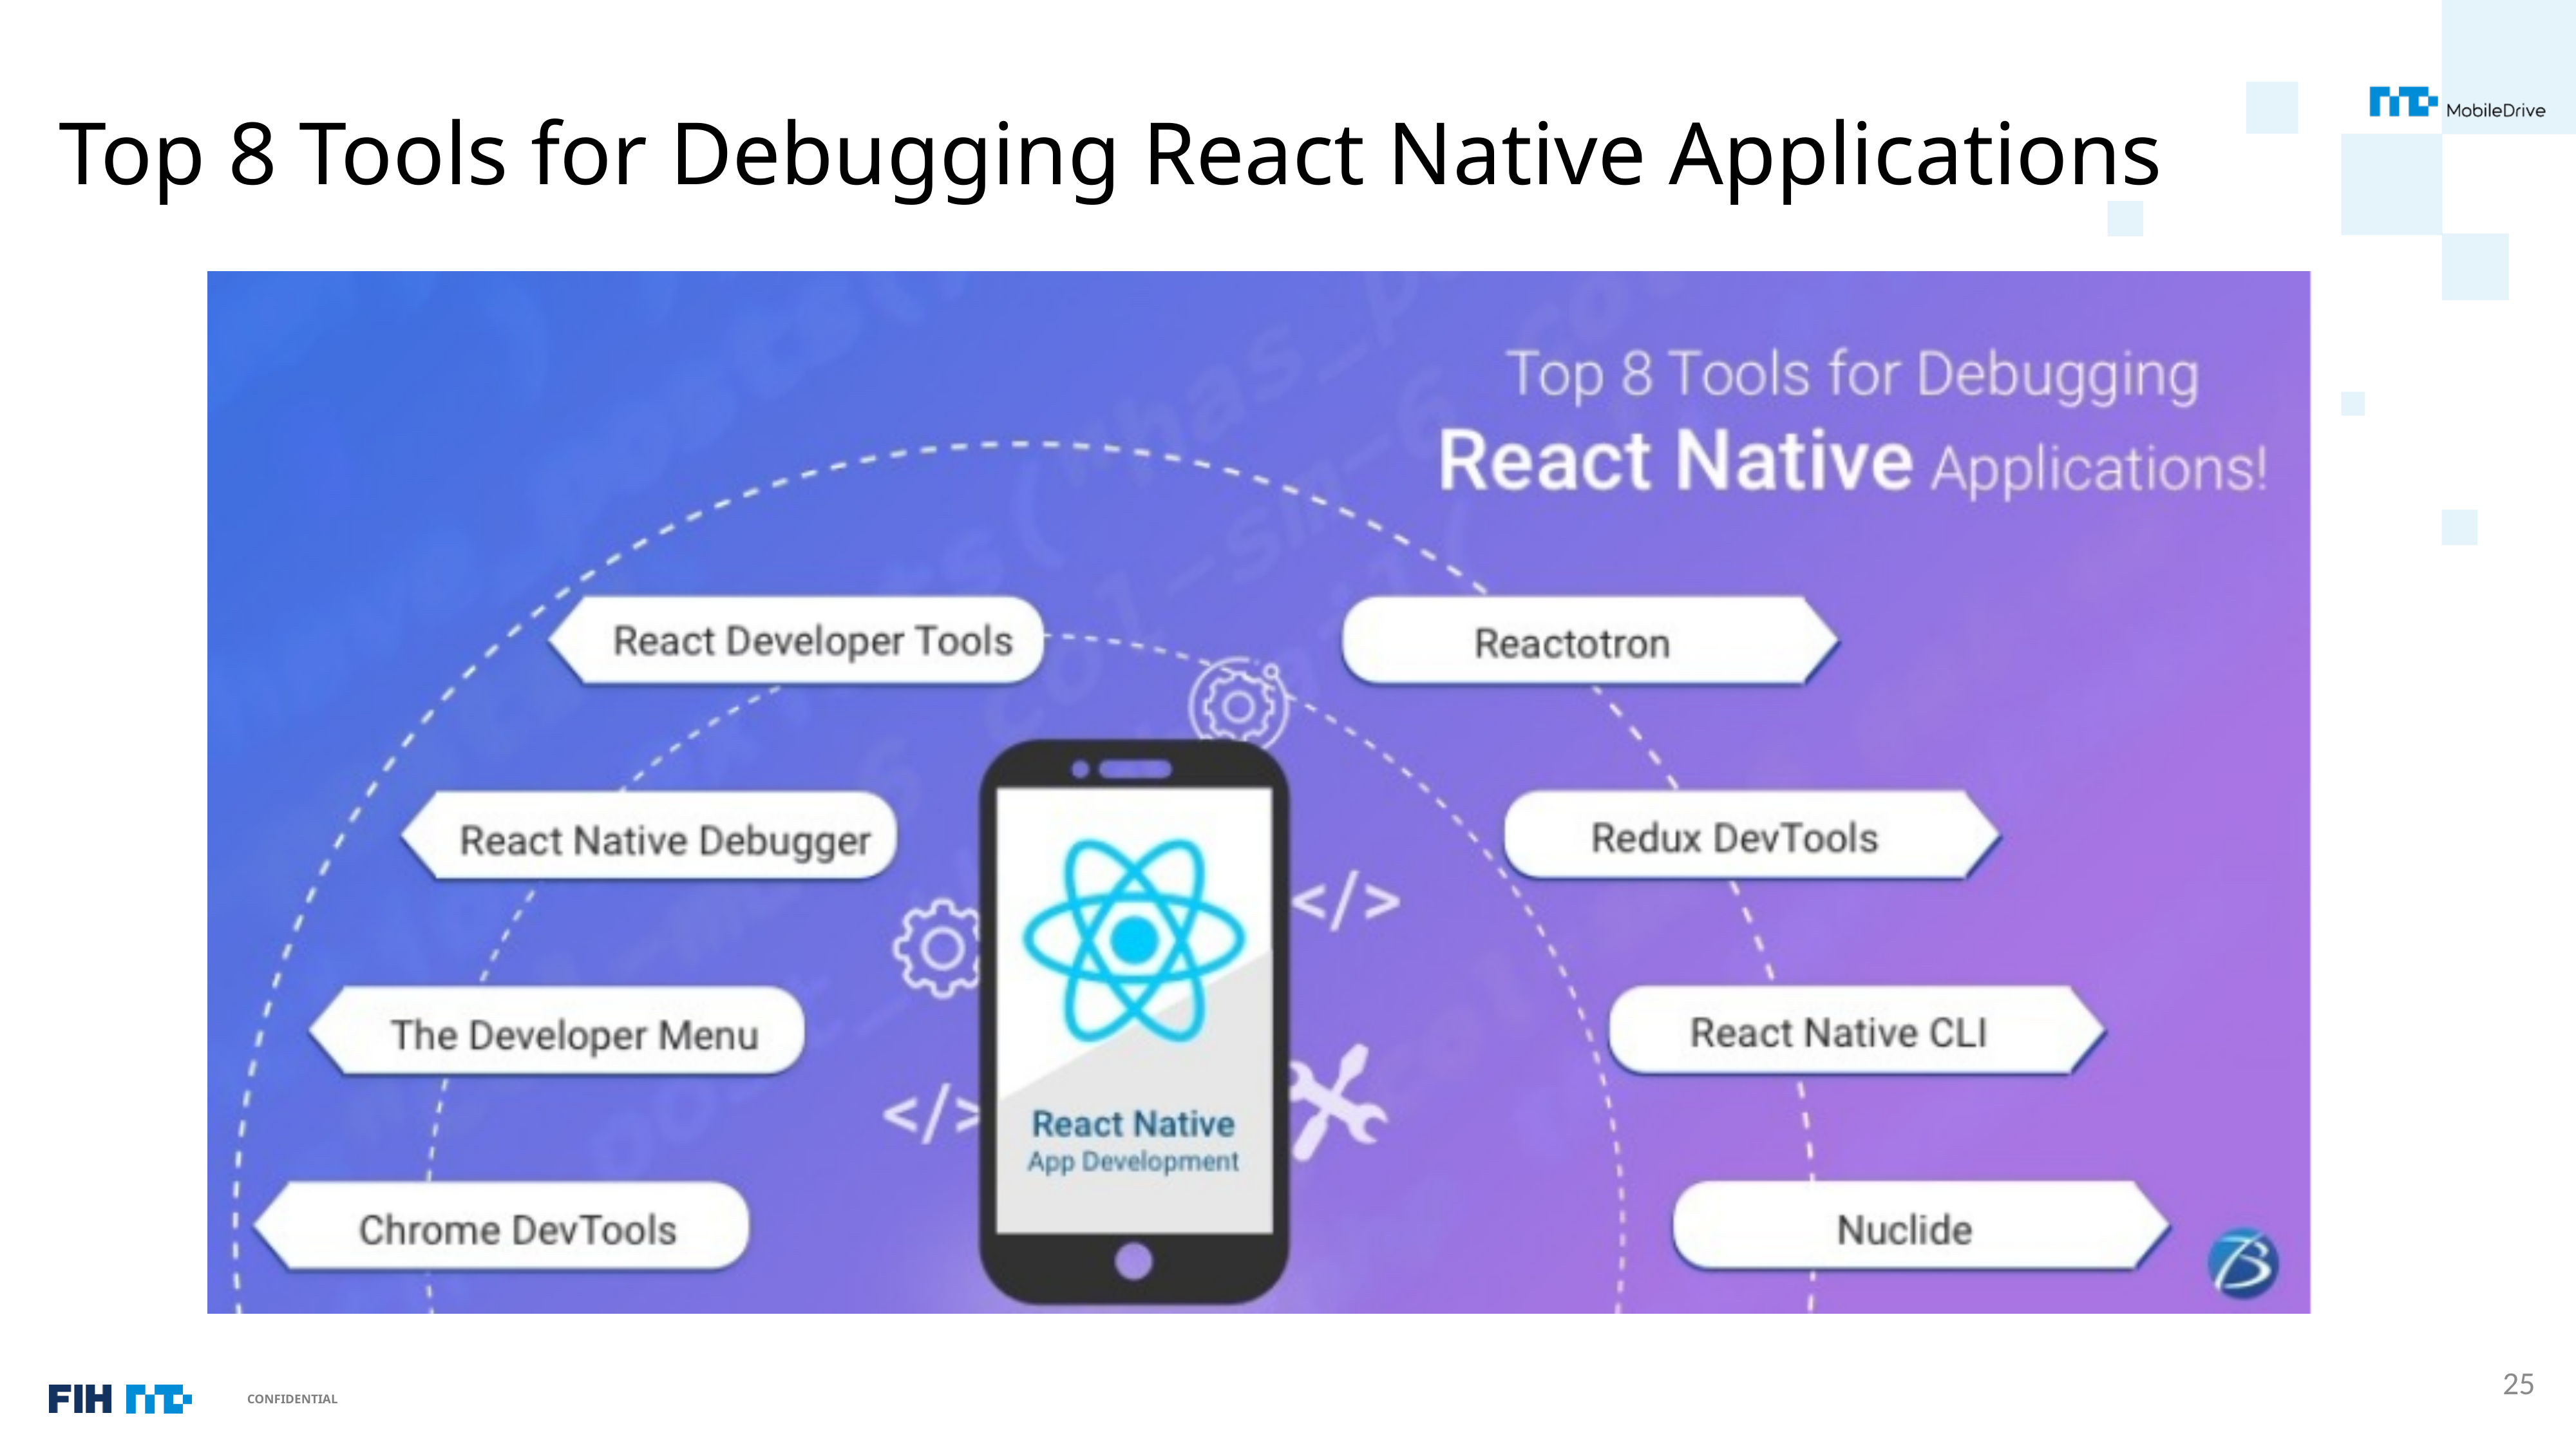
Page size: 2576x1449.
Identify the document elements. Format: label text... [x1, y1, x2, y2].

picture [146, 1385, 155, 1394]
title Top 8 Tools for Debugging React Native Applications [49, 77, 2368, 236]
slide_number 25 [1965, 1343, 2545, 1421]
picture [184, 1385, 194, 1414]
picture [2368, 84, 2548, 119]
picture [207, 271, 2314, 1314]
picture [174, 1395, 182, 1404]
picture [49, 1385, 111, 1413]
picture [136, 1395, 145, 1414]
picture [155, 1395, 164, 1414]
